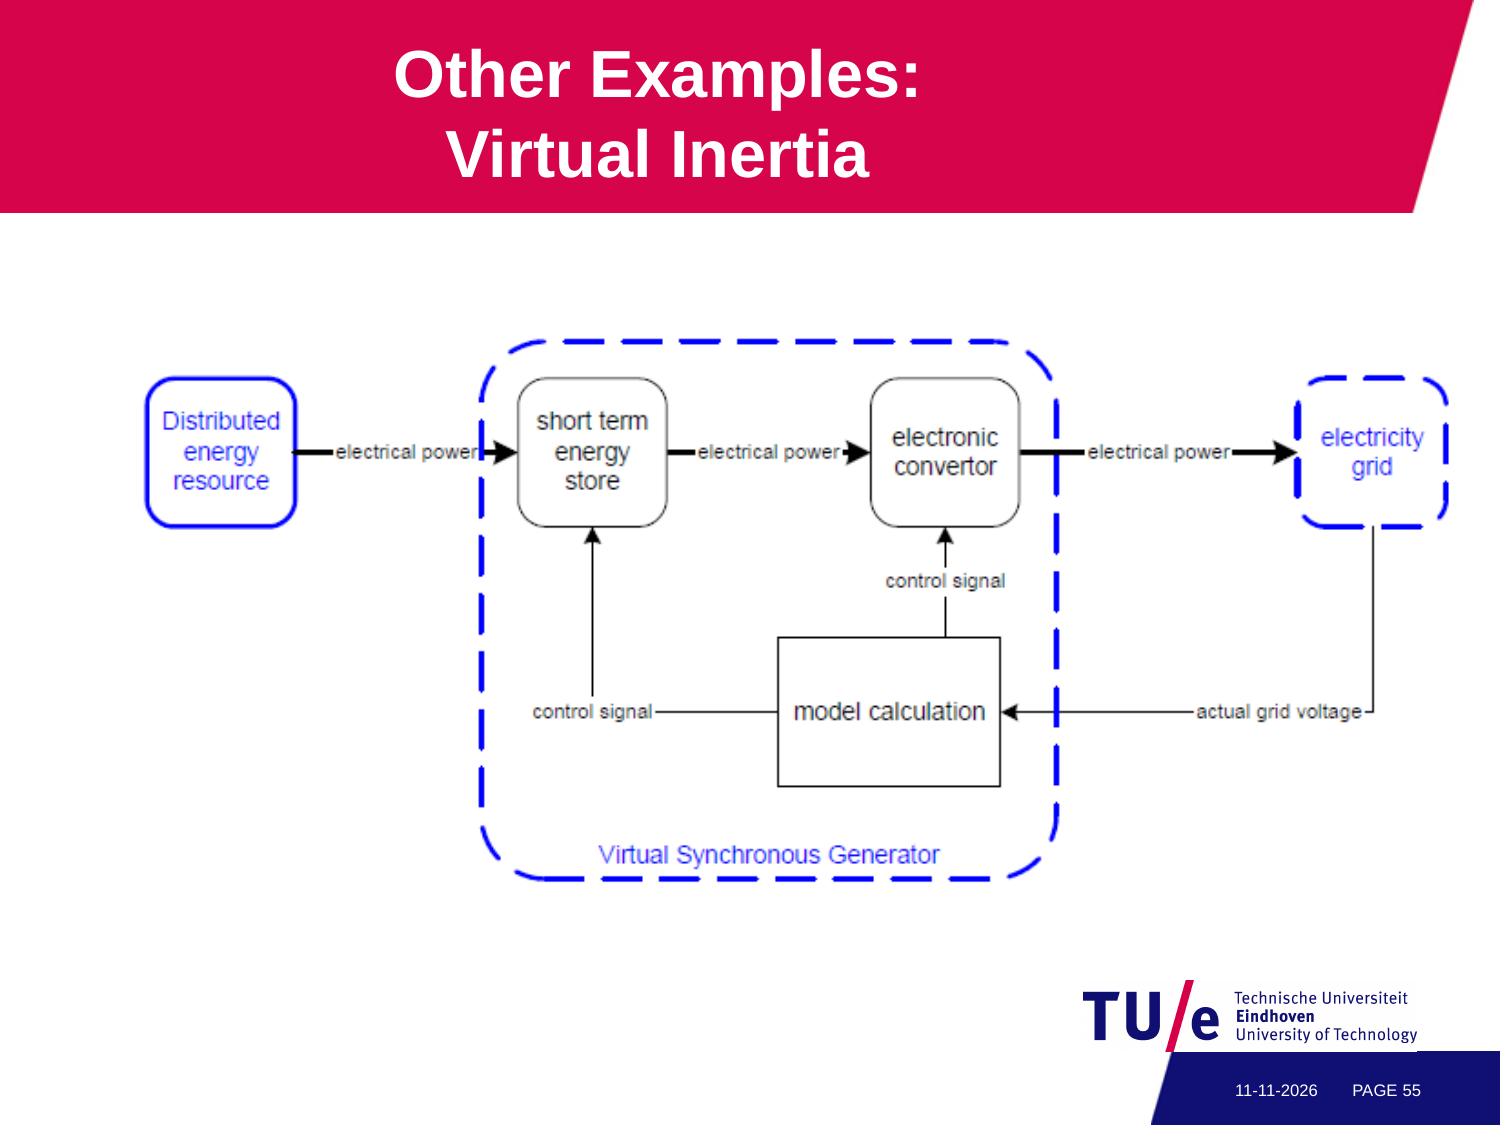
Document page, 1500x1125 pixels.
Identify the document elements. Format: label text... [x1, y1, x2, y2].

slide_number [1234, 1073, 1342, 1106]
text_box Other Examples: Virtual Inertia [0, 35, 1317, 187]
picture [0, 0, 1474, 213]
picture [127, 302, 1467, 891]
slide_number PAGE 54 [1352, 1073, 1453, 1106]
picture [1083, 980, 1500, 1125]
